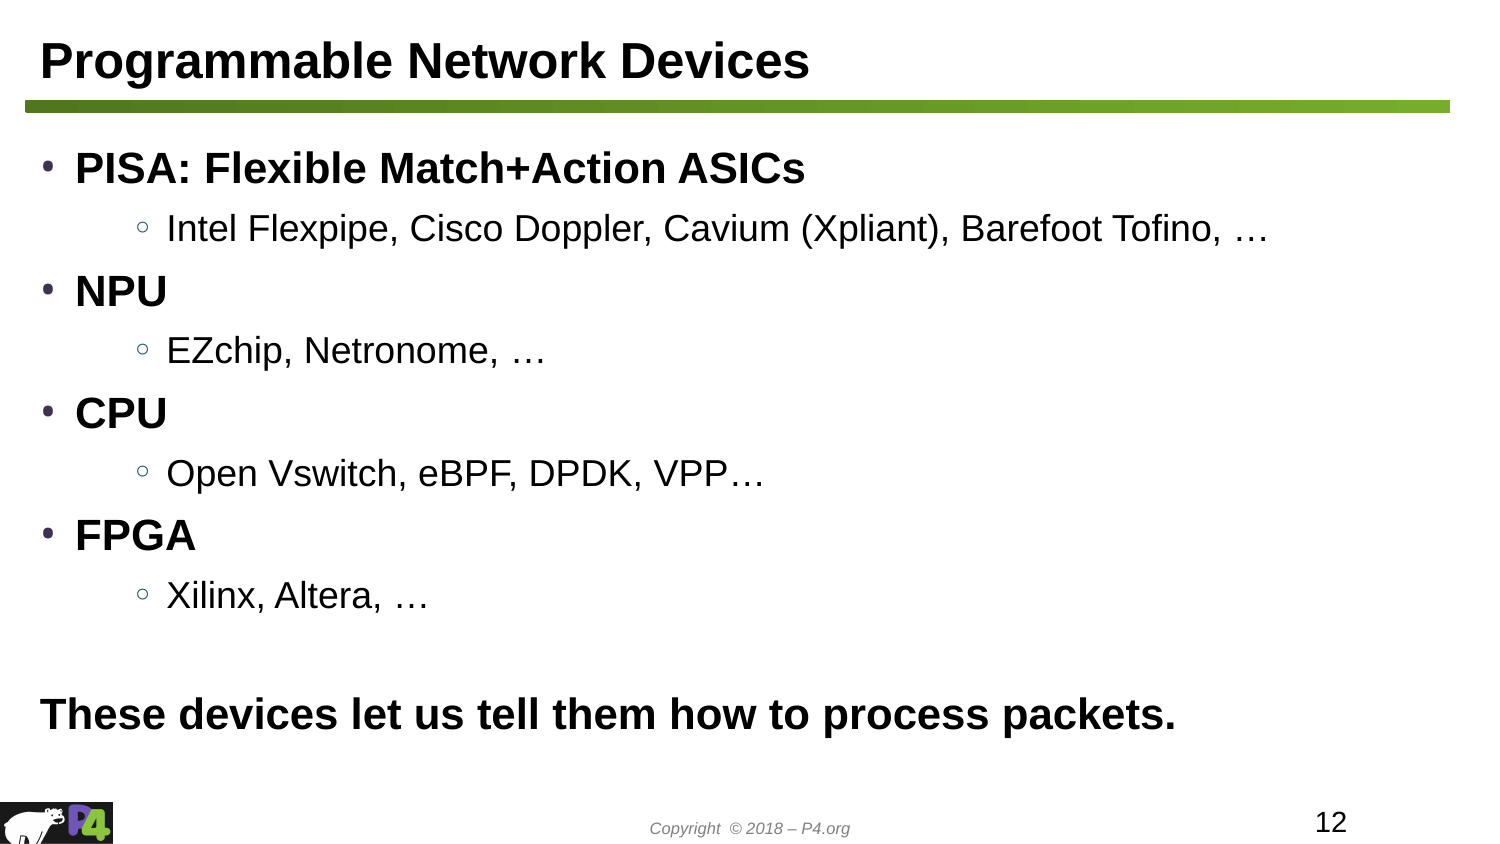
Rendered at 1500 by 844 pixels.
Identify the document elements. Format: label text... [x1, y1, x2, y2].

picture [0, 802, 113, 844]
slide_number 12 [1299, 808, 1475, 835]
list PISA: Flexible Match+Action ASICs Intel Flexpipe, Cisco Doppler, Cavium (Xpliant), Barefoot Tofino, … NPU EZchip, Netronome, … CPU Open Vswitch, eBPF, DPDK, VPP… FPGA Xilinx, Altera, … These devices let us tell them how to process packets. [24, 121, 1450, 797]
title Programmable Network Devices [24, 20, 1450, 100]
